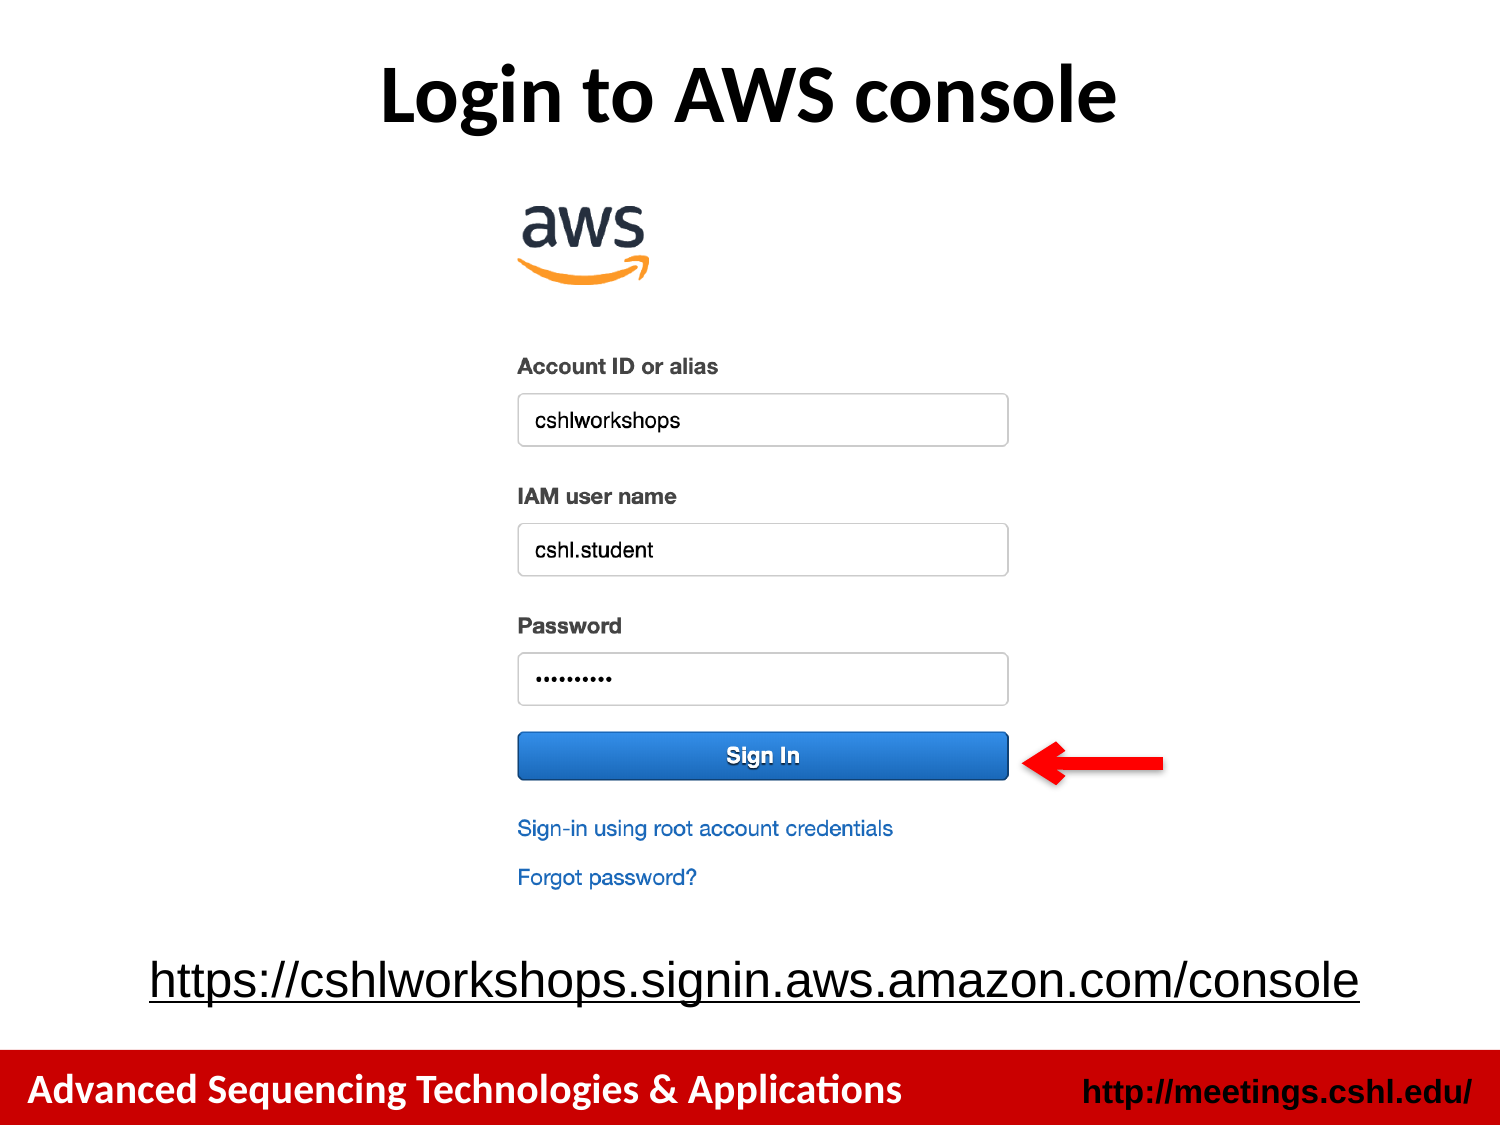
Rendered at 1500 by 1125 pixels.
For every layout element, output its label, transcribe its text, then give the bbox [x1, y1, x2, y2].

picture [411, 160, 1089, 933]
text_box https://cshlworkshops.signin.aws.amazon.com/console [88, 940, 1436, 1016]
title Login to AWS console [24, 45, 1475, 233]
